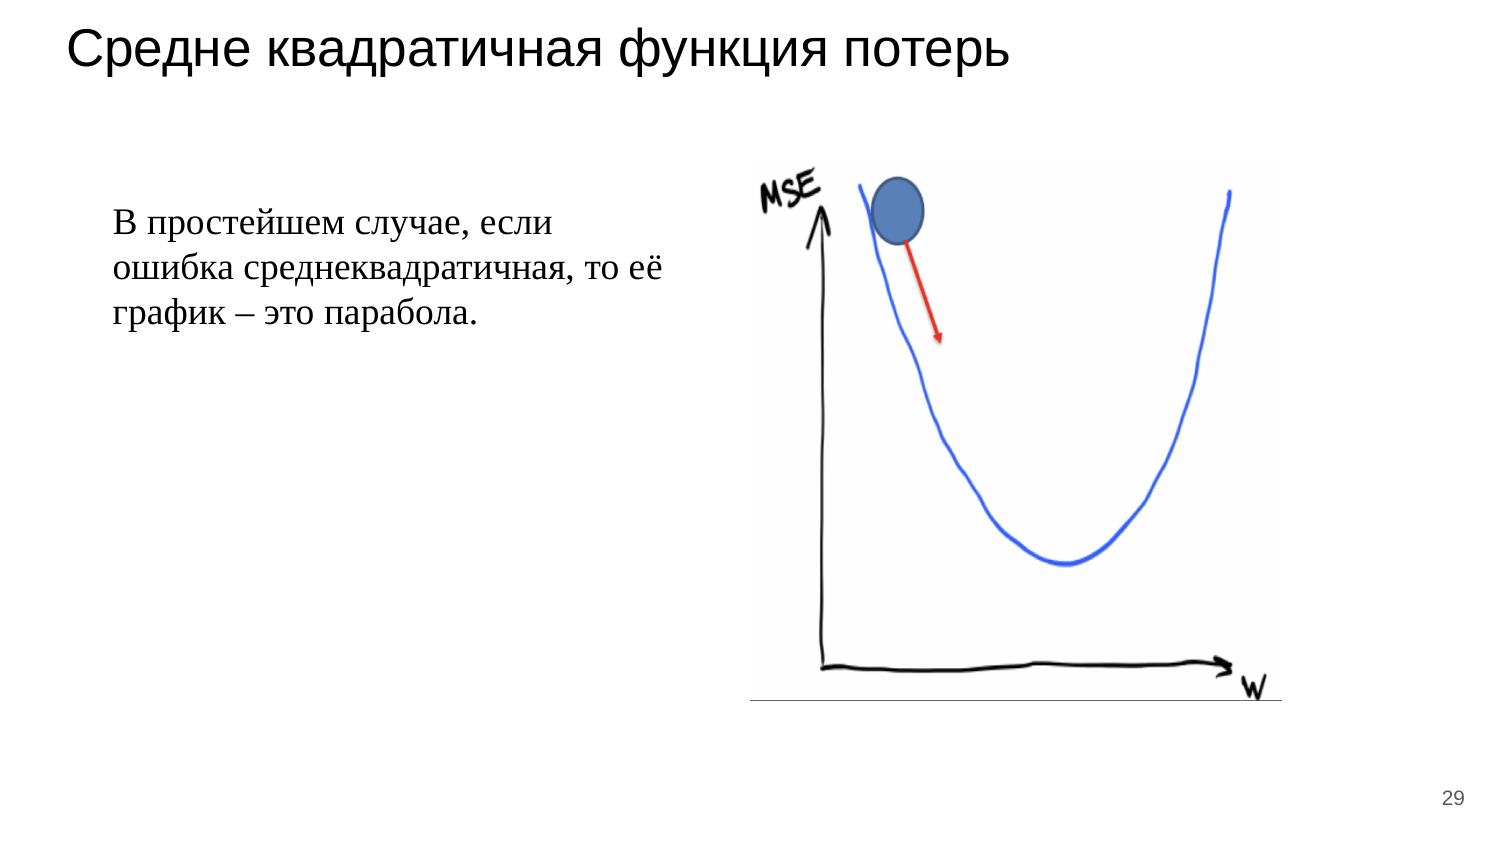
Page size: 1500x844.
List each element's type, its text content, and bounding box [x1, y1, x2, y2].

title Средне квадратичная функция потерь [51, 0, 1449, 92]
picture [749, 155, 1283, 701]
text_box В простейшем случае, если ошибка среднеквадратичная, то её график – это парабола. [97, 181, 692, 646]
slide_number ‹#› [1389, 764, 1480, 830]
